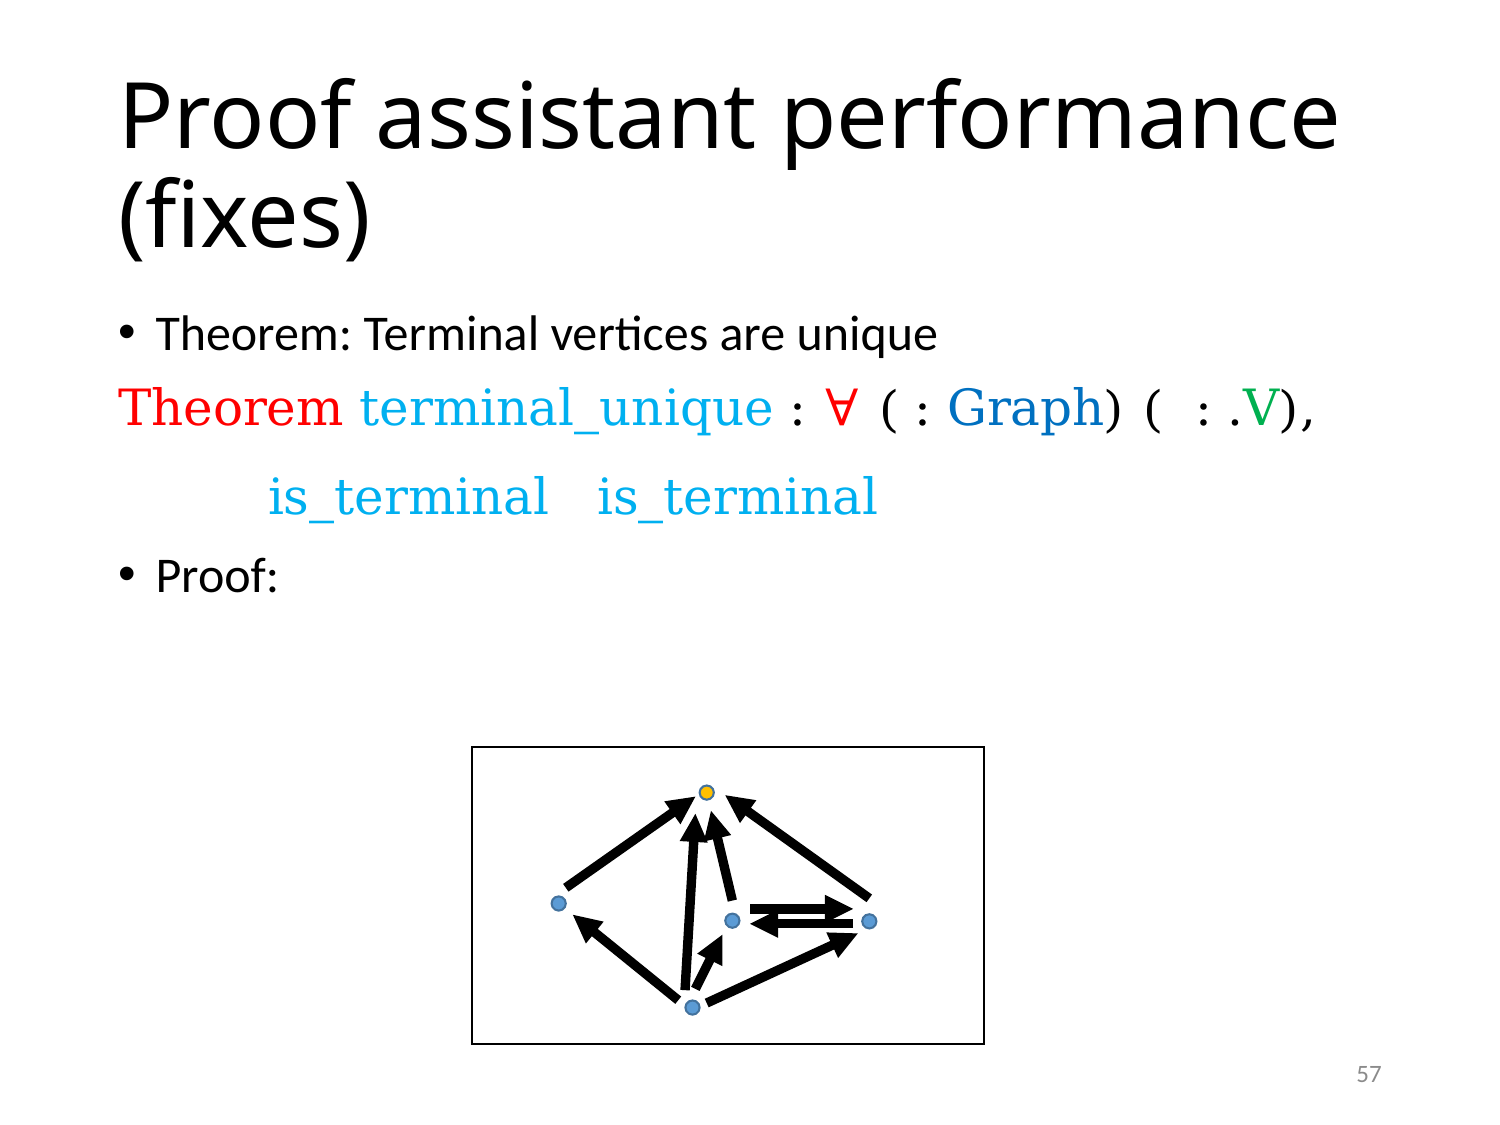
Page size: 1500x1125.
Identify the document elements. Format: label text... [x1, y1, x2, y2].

slide_number 57 [1059, 1042, 1397, 1103]
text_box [471, 746, 985, 1045]
title Proof assistant performance (fixes) [103, 59, 1500, 278]
